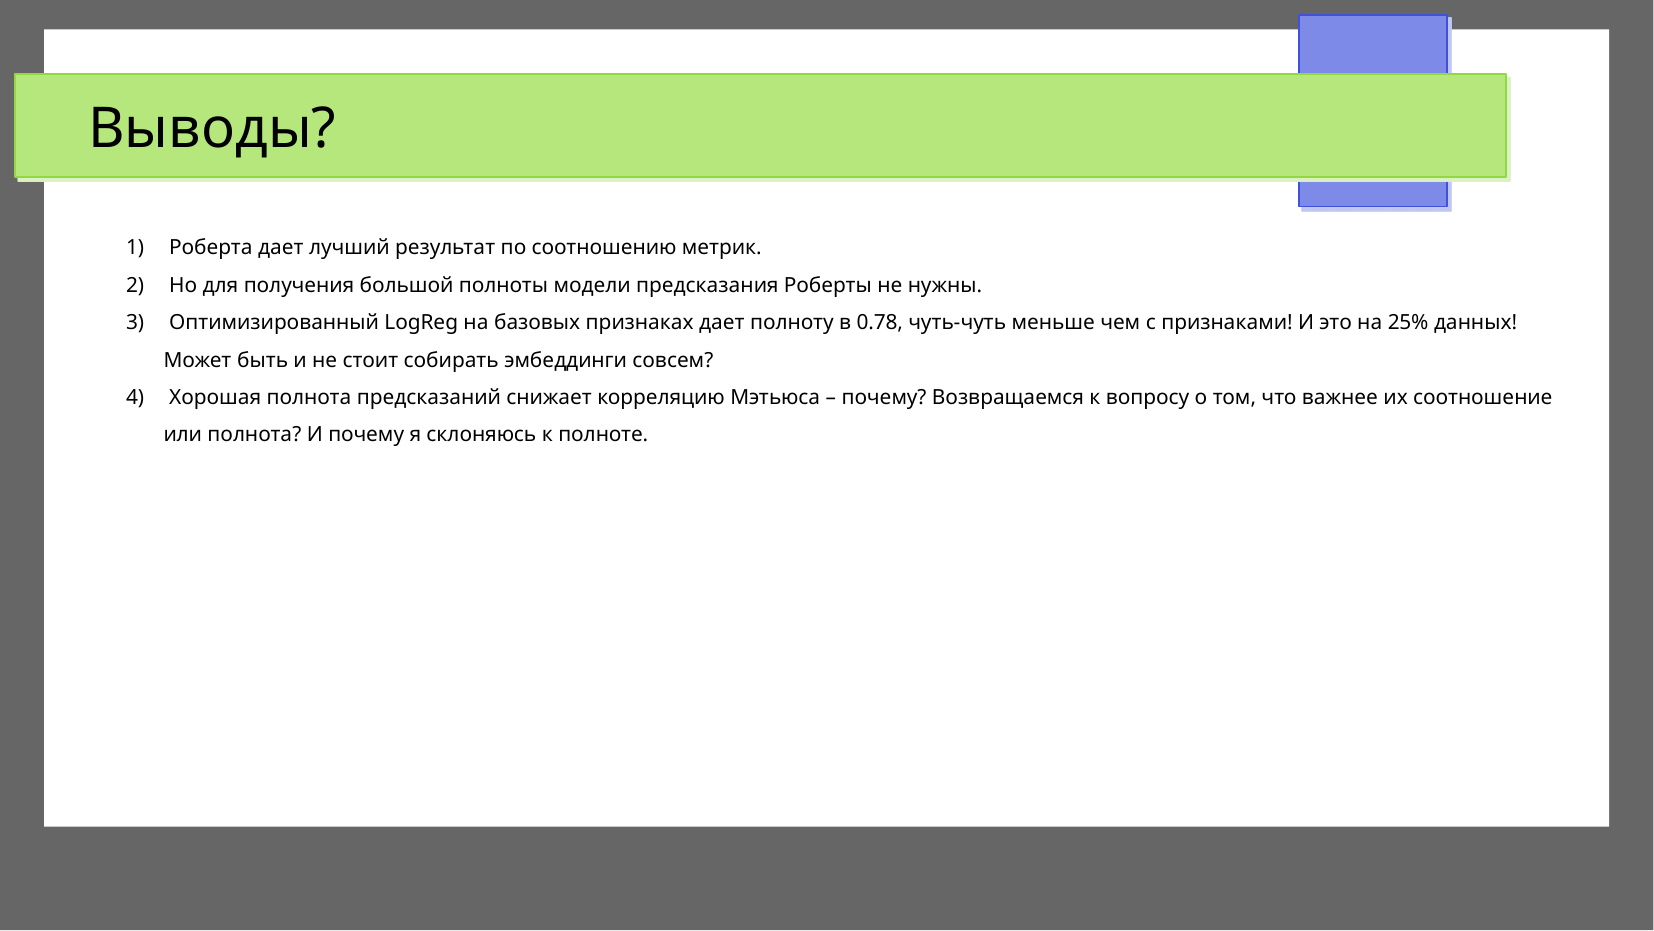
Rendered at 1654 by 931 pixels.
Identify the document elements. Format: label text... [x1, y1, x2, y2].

subtitle Роберта дает лучший результат по соотношению метрик. Но для получения большой полноты модели предсказания Роберты не нужны. Оптимизированный LogReg на базовых признаках дает полноту в 0.78, чуть-чуть меньше чем с признаками! И это на 25% данных! Может быть и не стоит собирать эмбеддинги совсем? Хорошая полнота предсказаний снижает корреляцию Мэтьюса – почему? Возвращаемся к вопросу о том, что важнее их соотношение или полнота? И почему я склоняюсь к полноте. [88, 221, 1565, 488]
title Выводы? [88, 73, 1506, 178]
